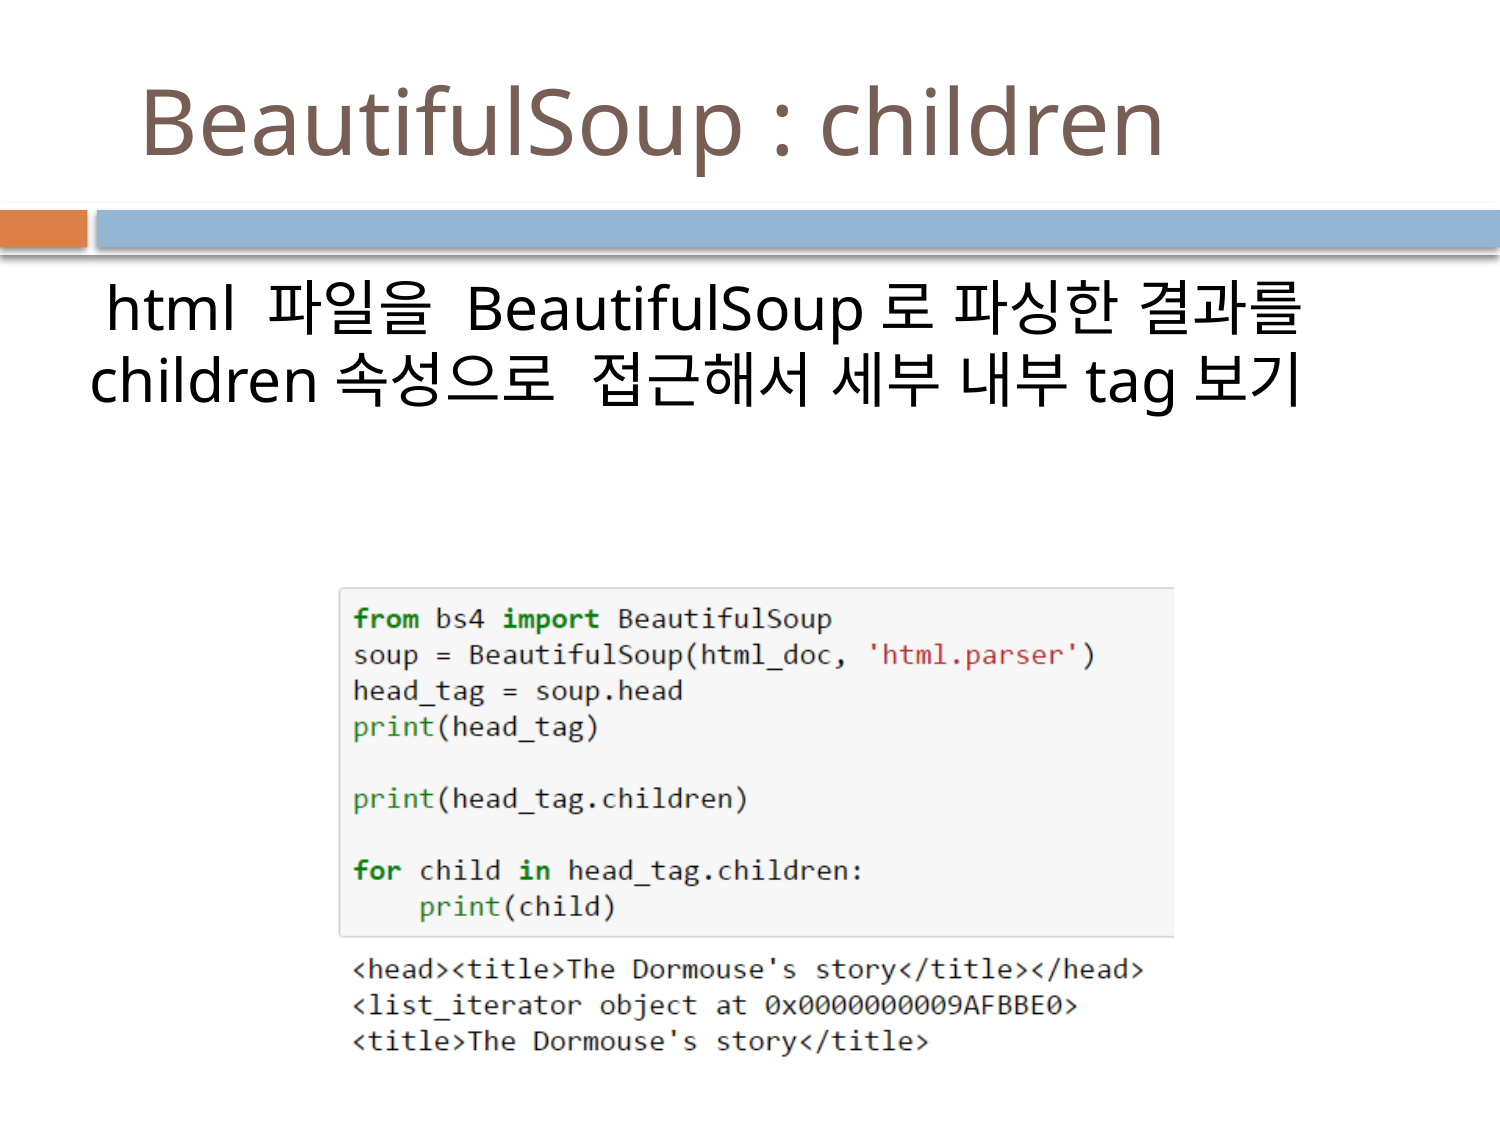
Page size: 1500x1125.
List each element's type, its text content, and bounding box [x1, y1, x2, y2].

list html 파일을 BeautifulSoup로 파싱한 결과를 children속성으로 접근해서 세부 내부tag보기 [75, 262, 1425, 468]
title BeautifulSoup : children [100, 37, 1438, 200]
picture [327, 585, 1174, 1074]
